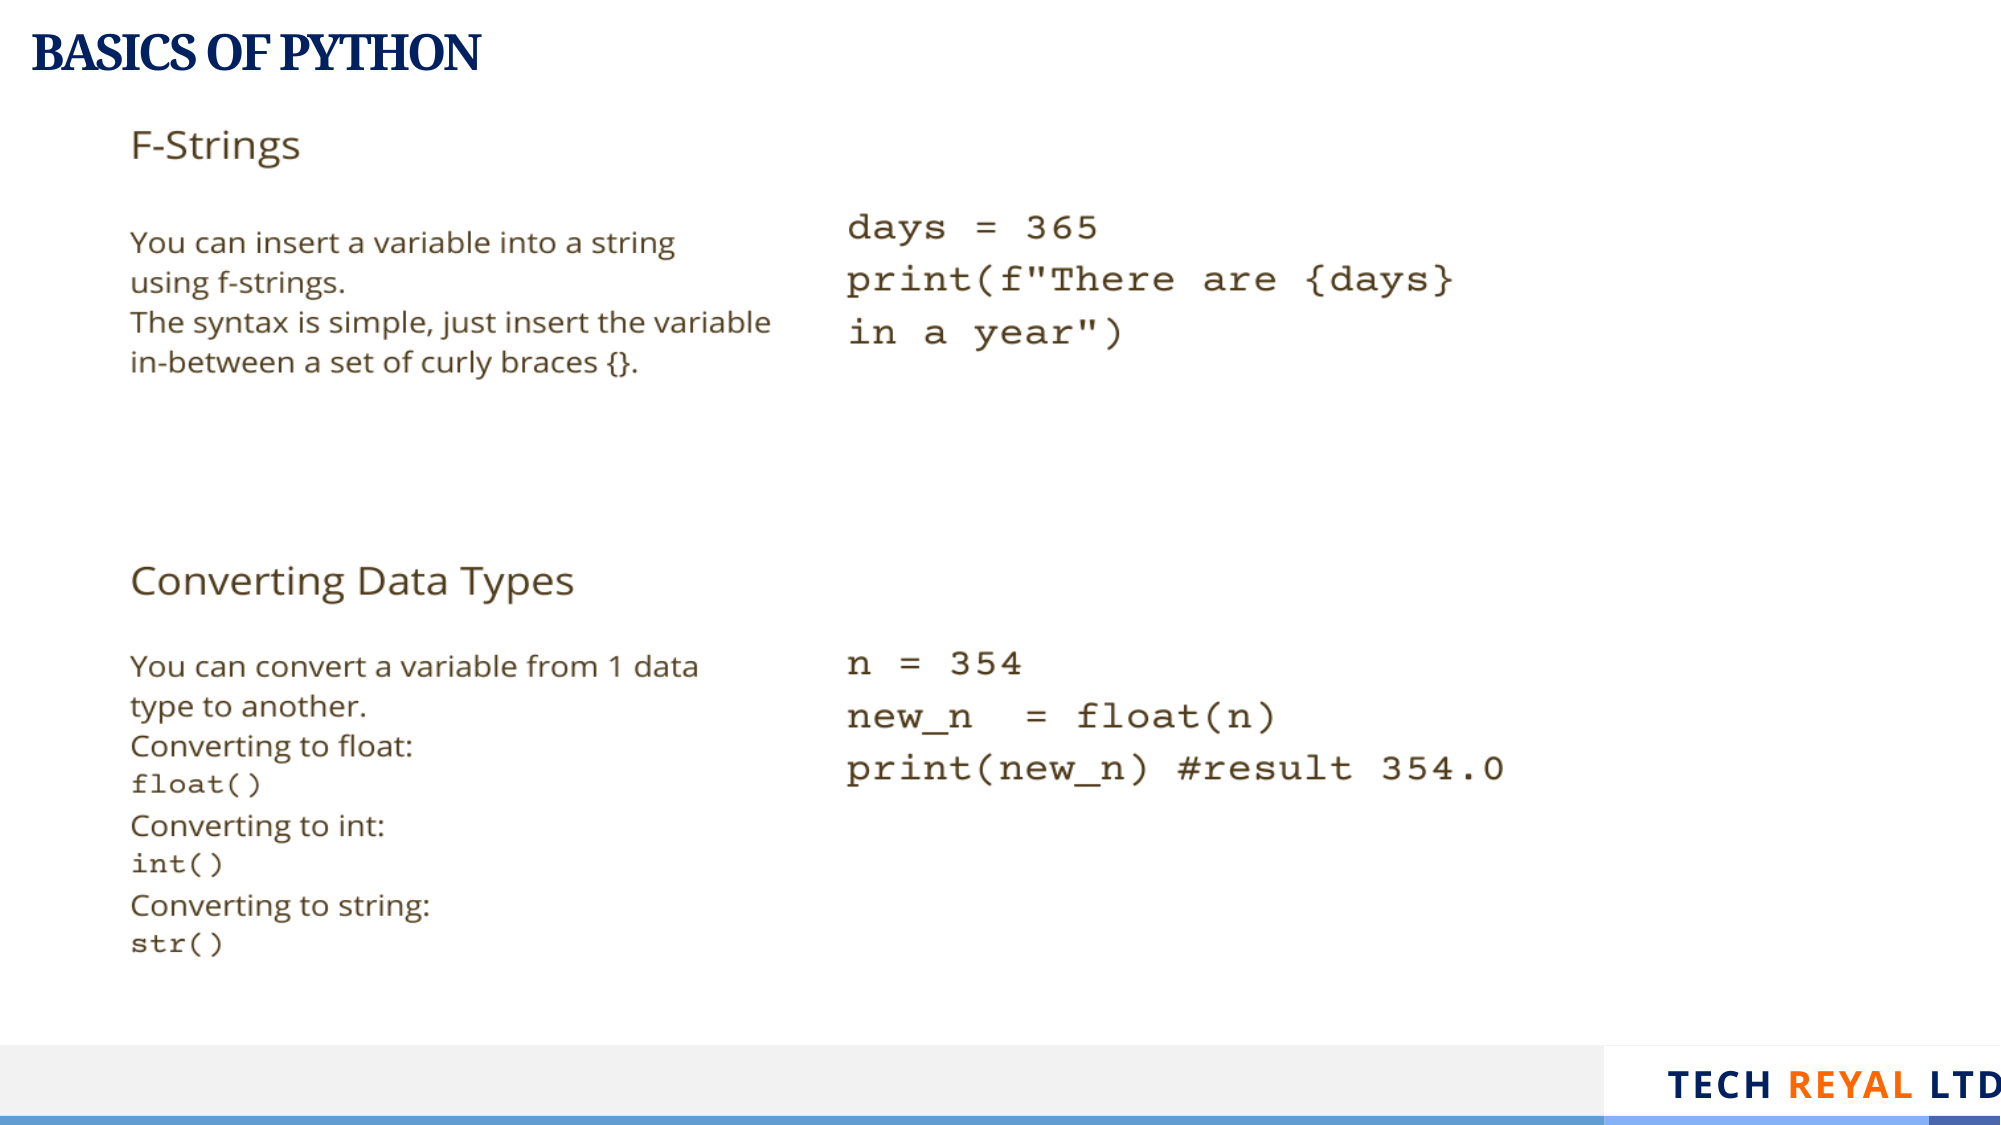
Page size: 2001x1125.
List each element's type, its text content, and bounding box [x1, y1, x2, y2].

picture [17, 107, 1544, 969]
text_box BASICS OF PYTHON [17, 19, 1544, 89]
